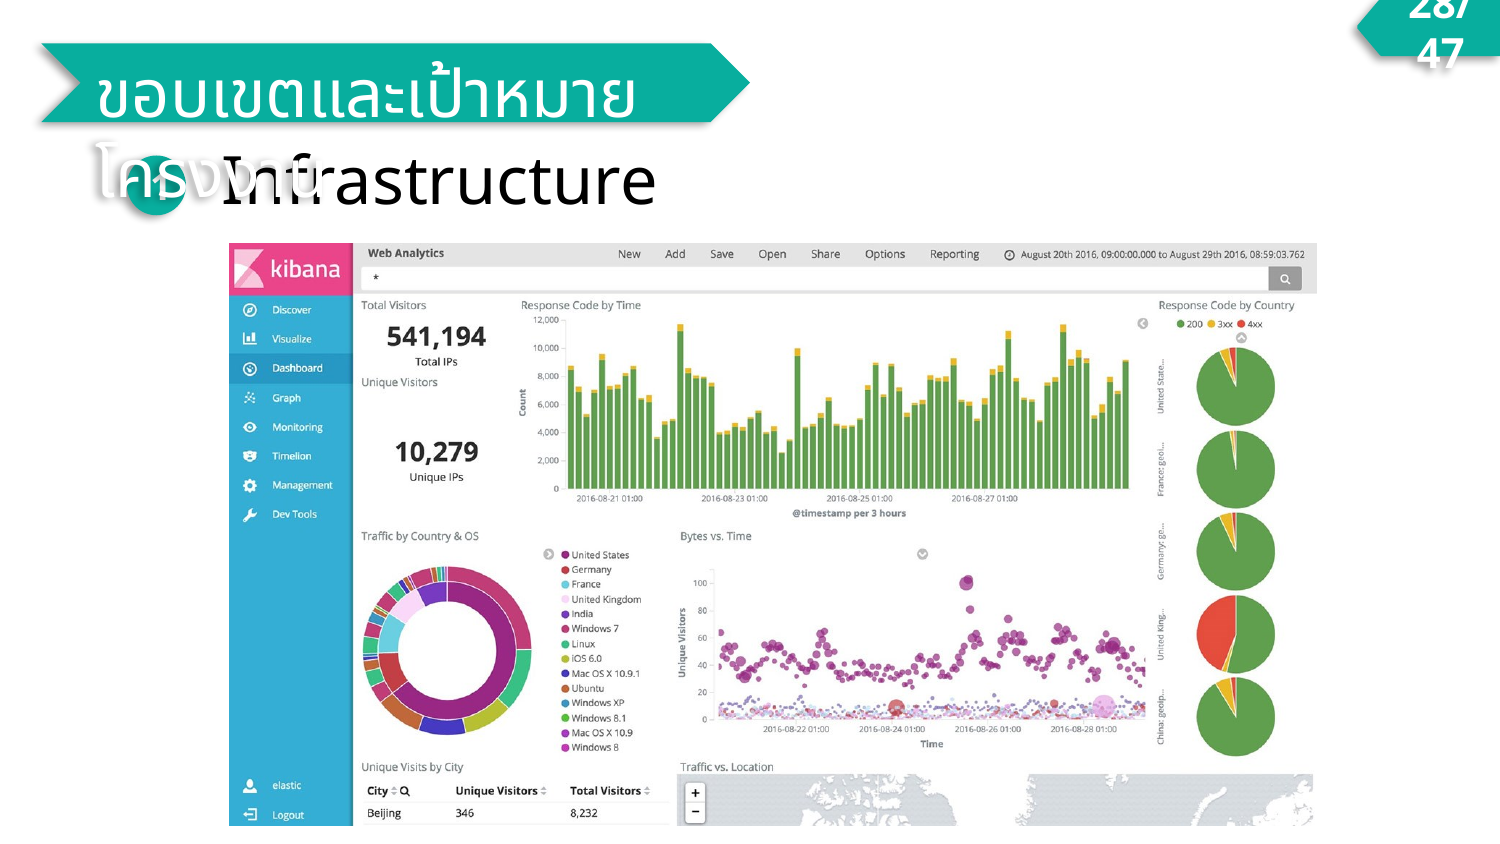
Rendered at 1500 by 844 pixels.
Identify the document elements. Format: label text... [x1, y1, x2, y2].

text_box ขอบเขตและเป้าหมายโครงงาน [39, 41, 753, 125]
text_box Infrastructure [205, 138, 957, 217]
picture [229, 243, 1318, 826]
text_box 28/47 [1357, 0, 1500, 57]
text_box 1 [124, 153, 189, 218]
